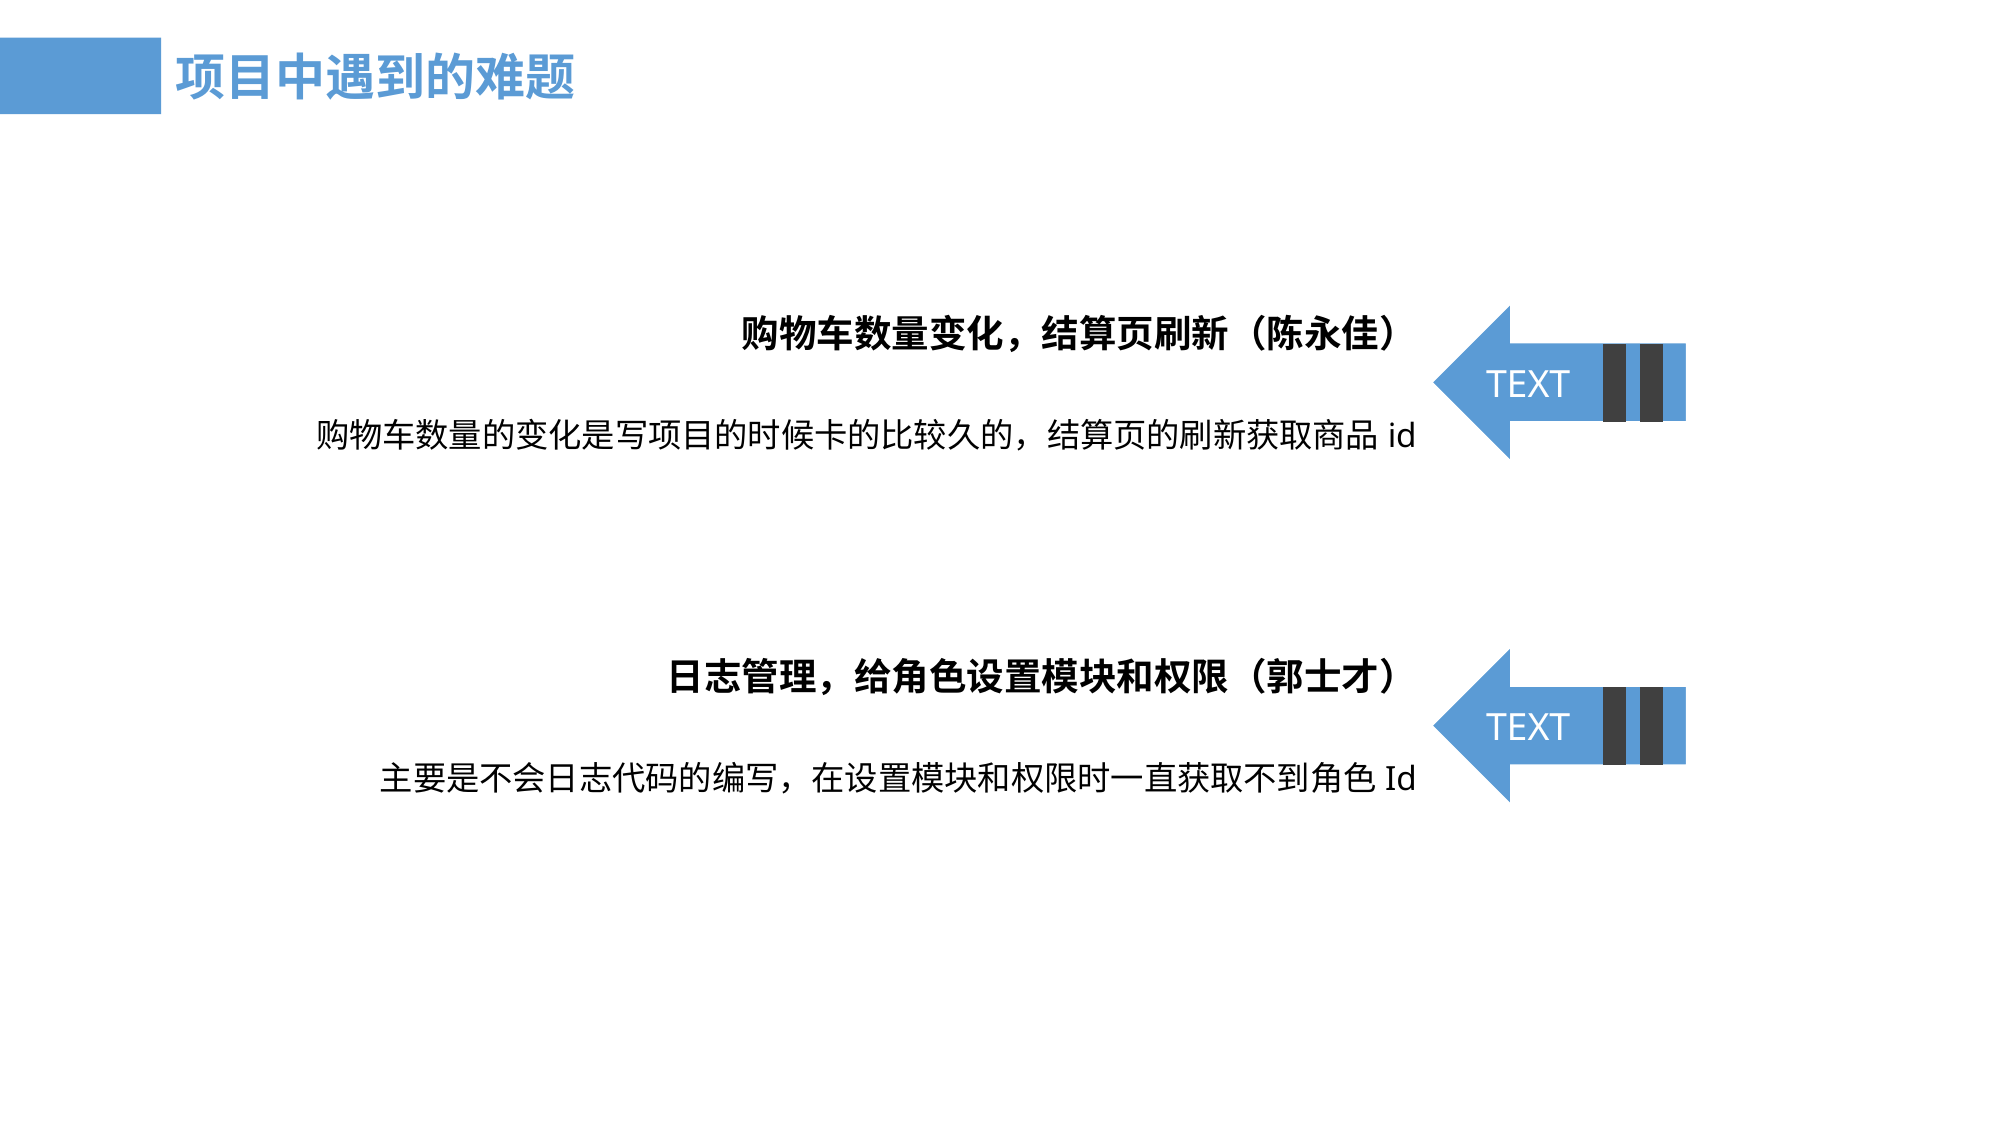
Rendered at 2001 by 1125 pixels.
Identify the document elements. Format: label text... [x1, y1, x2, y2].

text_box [1431, 645, 1688, 806]
text_box 日志管理，给角色设置模块和权限（郭士才） [150, 645, 1431, 706]
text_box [1431, 302, 1688, 463]
text_box 购物车数量变化，结算页刷新（陈永佳） [150, 302, 1431, 363]
text_box 购物车数量的变化是写项目的时候卡的比较久的，结算页的刷新获取商品id [150, 406, 1431, 462]
text_box 主要是不会日志代码的编写，在设置模块和权限时一直获取不到角色Id [150, 749, 1431, 805]
text_box 项目中遇到的难题 [161, 37, 820, 113]
text_box [0, 37, 162, 115]
